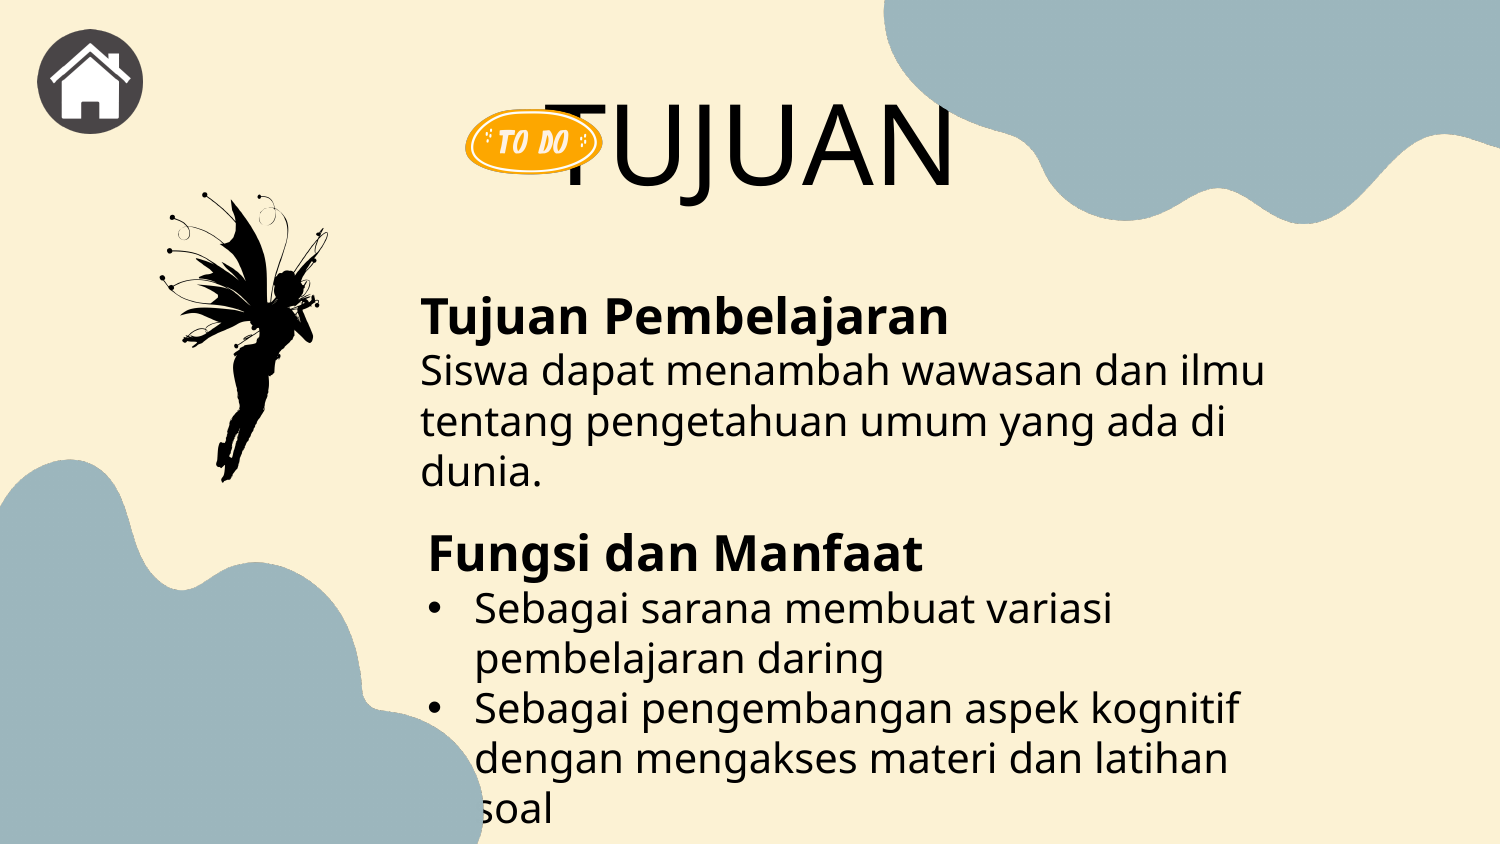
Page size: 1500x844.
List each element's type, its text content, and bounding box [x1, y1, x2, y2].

text_box Fungsi dan Manfaat Sebagai sarana membuat variasi pembelajaran daring Sebagai pengembangan aspek kognitif dengan mengakses materi dan latihan soal [493, 484, 1313, 840]
text_box TUJUAN [412, 109, 875, 209]
text_box Tujuan Pembelajaran Siswa dapat menambah wawasan dan ilmu tentang pengetahuan umum yang ada di dunia. [405, 246, 1356, 602]
picture [465, 109, 603, 176]
picture [880, 0, 1500, 226]
picture [37, 28, 143, 135]
picture [0, 178, 490, 844]
